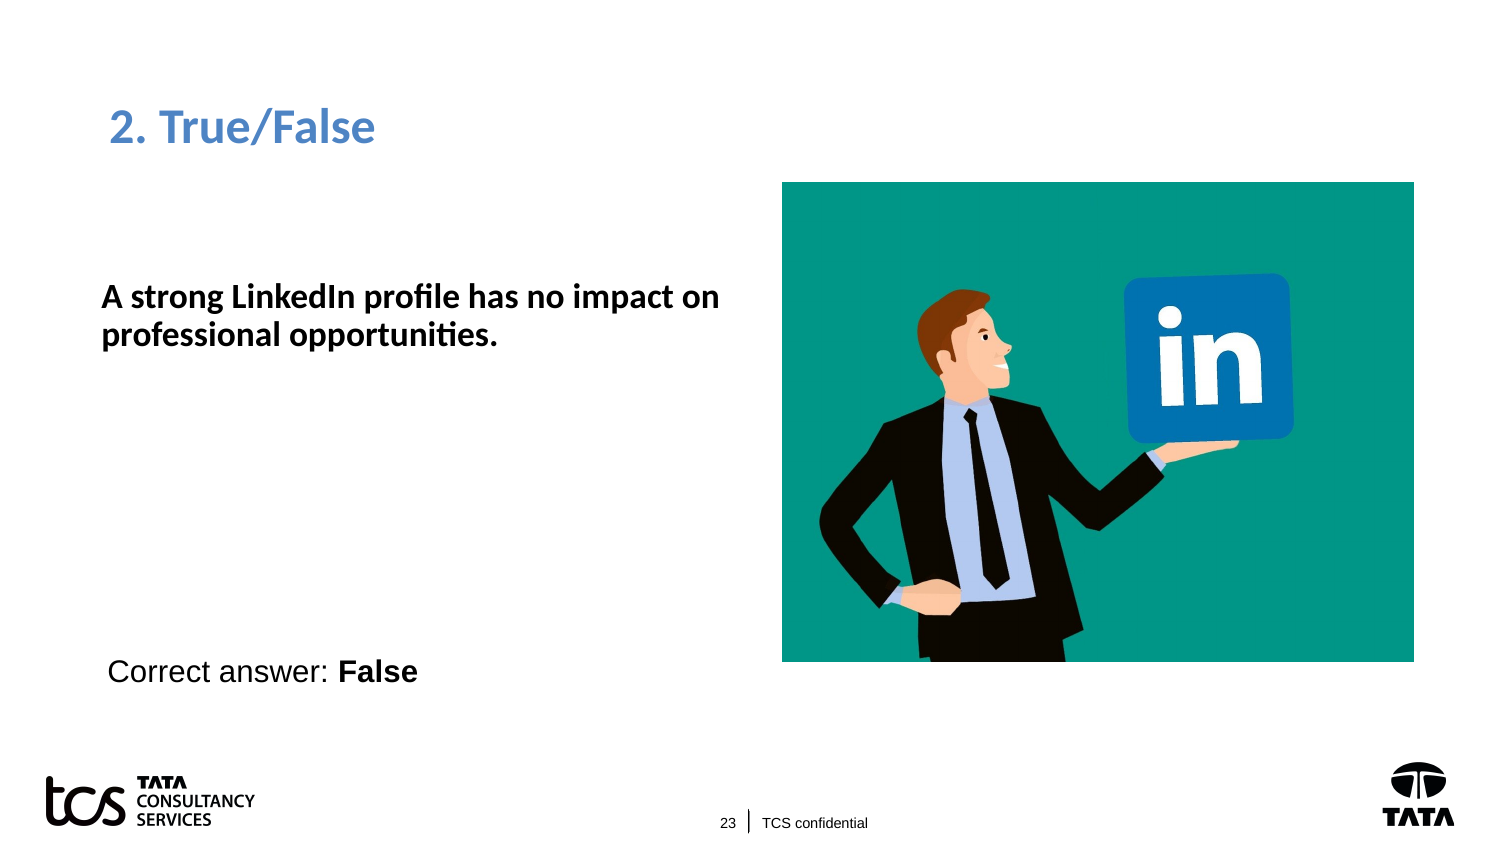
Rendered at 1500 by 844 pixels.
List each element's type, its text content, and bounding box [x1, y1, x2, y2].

text_box Correct answer: False [92, 617, 995, 704]
picture [46, 776, 255, 826]
title 2. True/False [94, 92, 1388, 164]
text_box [748, 810, 1071, 832]
picture [781, 181, 1414, 662]
picture [1382, 762, 1455, 826]
list A strong LinkedIn profile has no impact on professional opportunities. [86, 270, 796, 750]
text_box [720, 810, 739, 832]
